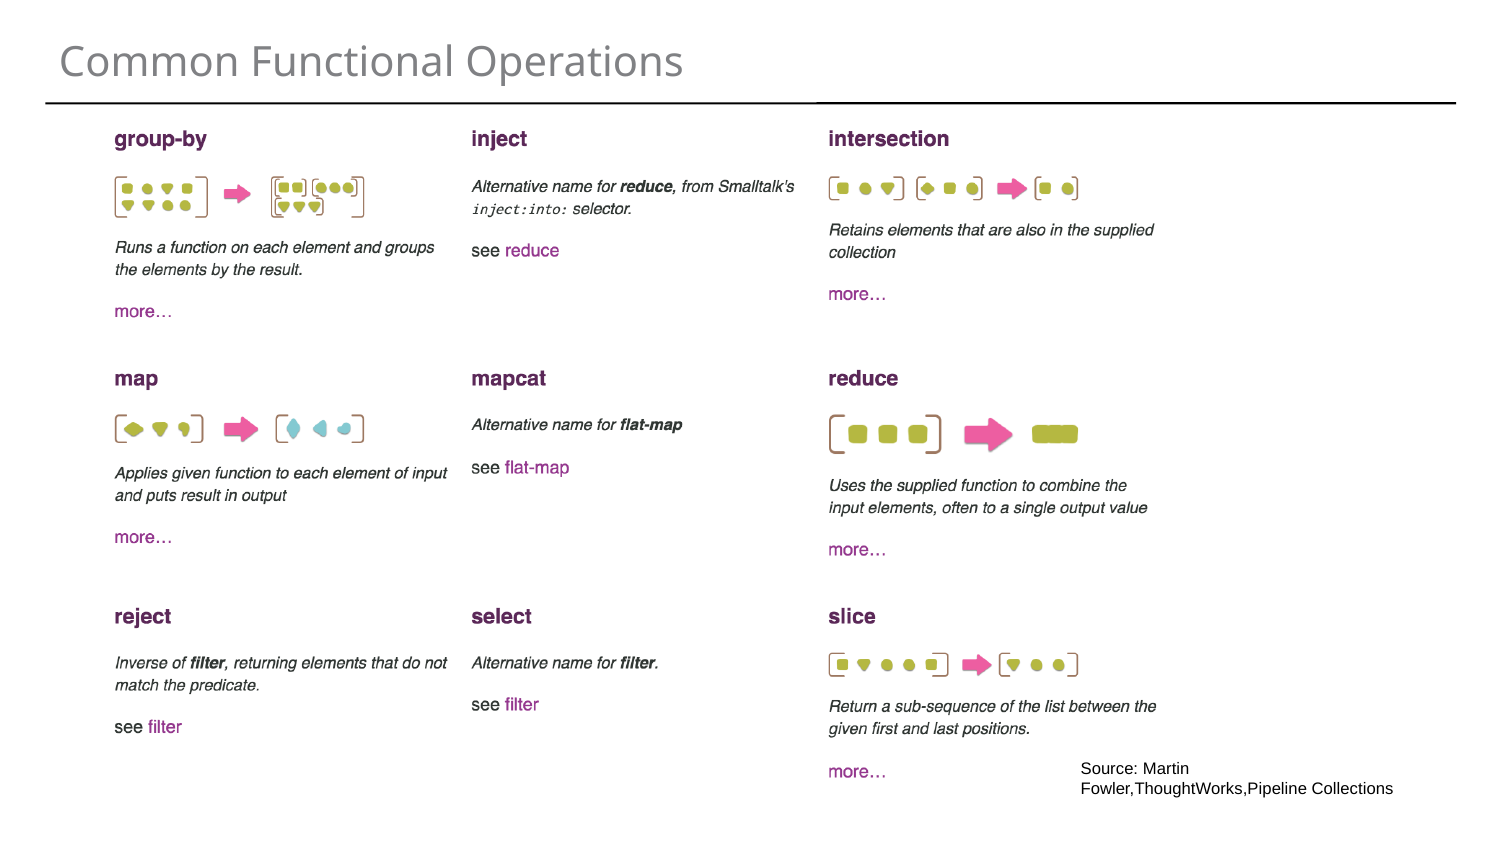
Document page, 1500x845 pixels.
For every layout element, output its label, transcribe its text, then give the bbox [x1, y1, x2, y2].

picture [103, 116, 1222, 802]
title Common Functional Operations [43, 34, 1457, 98]
text_box Source: Martin Fowler,ThoughtWorks,Pipeline Collections [1065, 743, 1411, 812]
